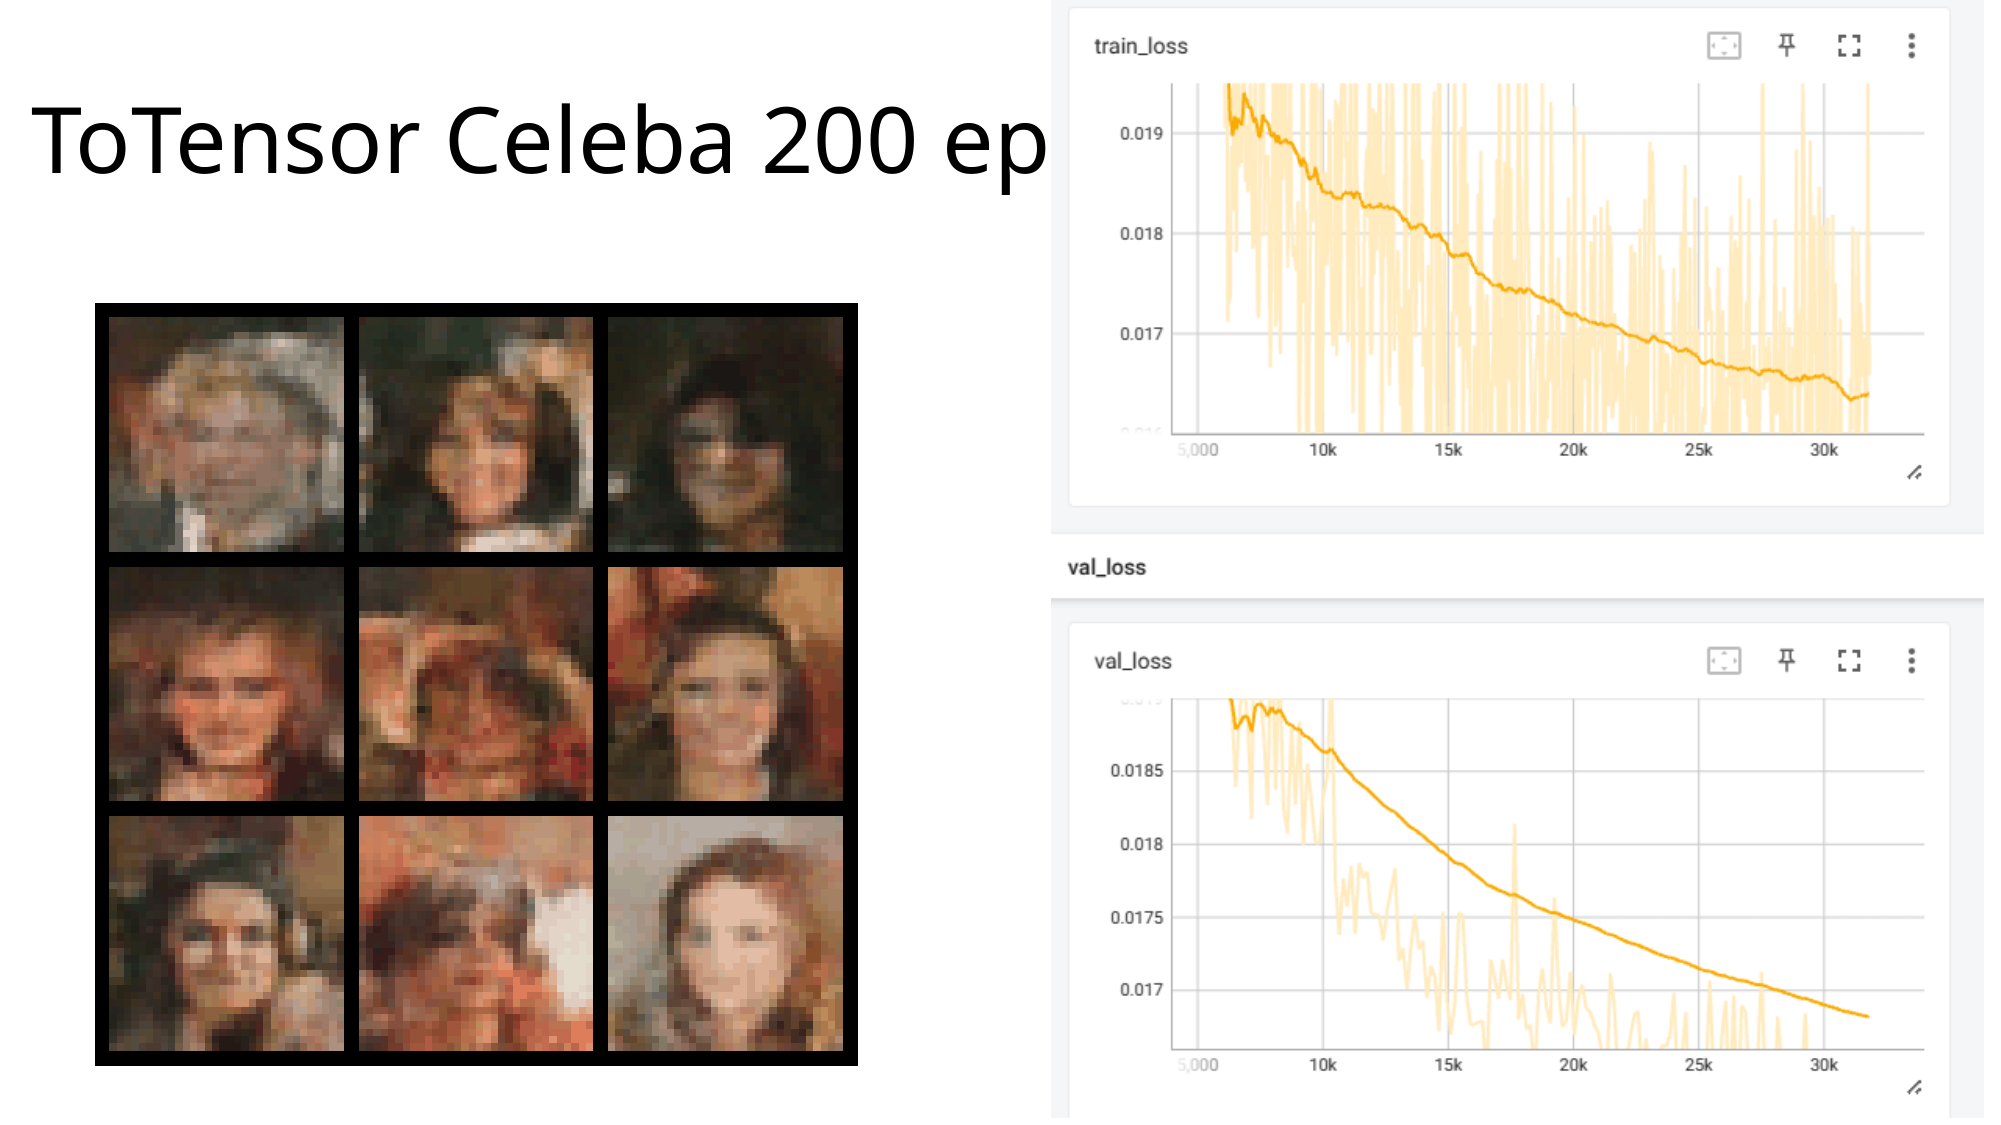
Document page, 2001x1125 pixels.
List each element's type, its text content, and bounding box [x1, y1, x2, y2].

title ToTensor Celeba 200 epoch [16, 34, 1050, 253]
picture [1050, 0, 1984, 1118]
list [95, 303, 858, 1066]
